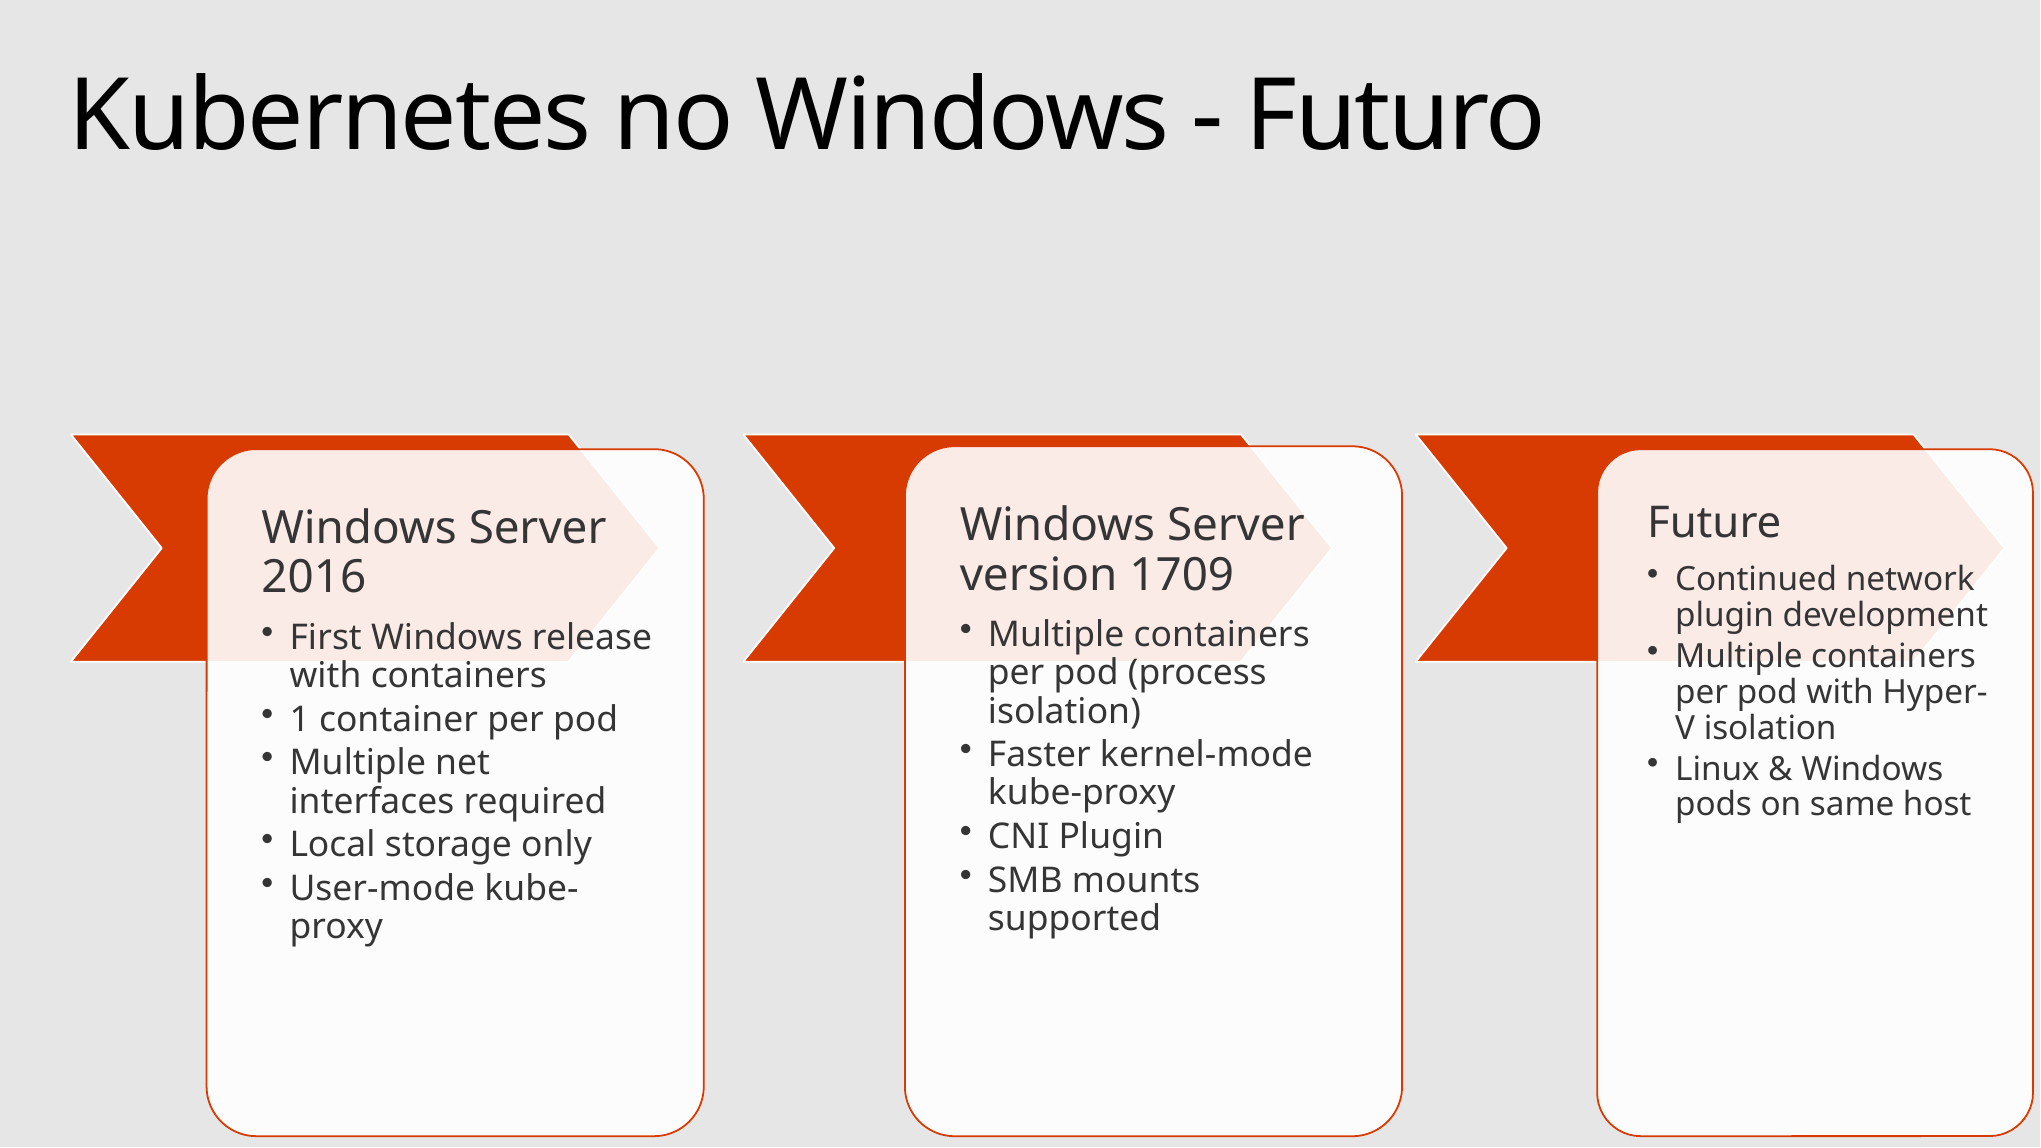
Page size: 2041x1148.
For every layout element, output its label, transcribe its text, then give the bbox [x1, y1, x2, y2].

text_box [69, 73, 2041, 1137]
title Kubernetes no Windows - Futuro [45, 48, 1996, 199]
